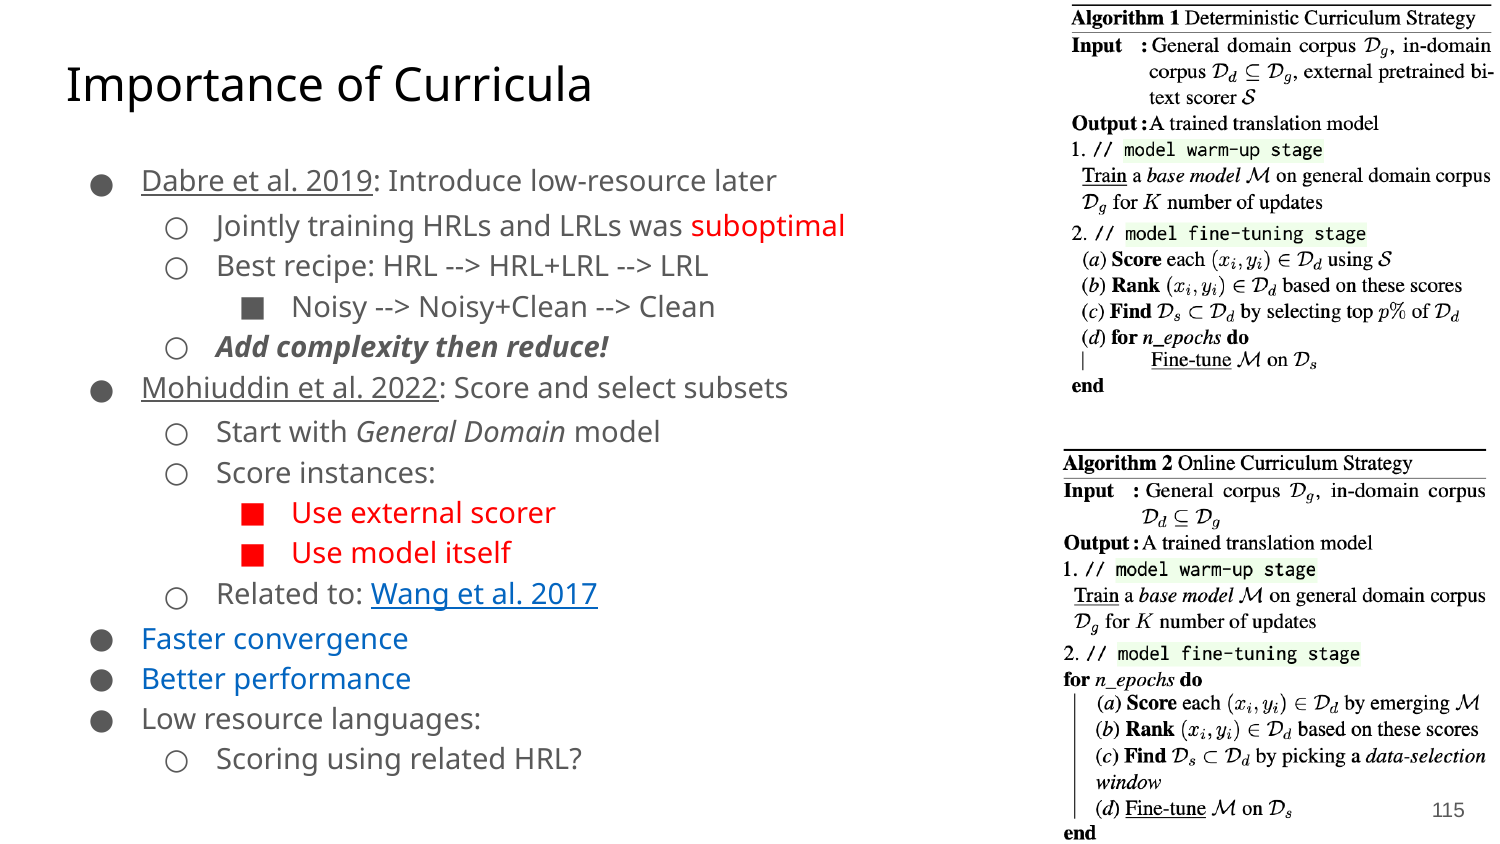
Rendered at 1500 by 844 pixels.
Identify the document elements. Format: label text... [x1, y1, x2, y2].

picture [1047, 441, 1500, 844]
list Dabre et al. 2019: Introduce low-resource later Jointly training HRLs and LRLs was suboptimal Best recipe: HRL --> HRL+LRL --> LRL Noisy --> Noisy+Clean --> Clean Add complexity then reduce! Mohiuddin et al. 2022: Score and select subsets Start with General Domain model Score instances: Use external scorer Use model itself Related to: Wang et al. 2017 Faster convergence Better performance Low resource languages: Scoring using related HRL? [51, 141, 1449, 784]
title Importance of Curricula [51, 39, 1060, 133]
picture [1065, 0, 1500, 403]
